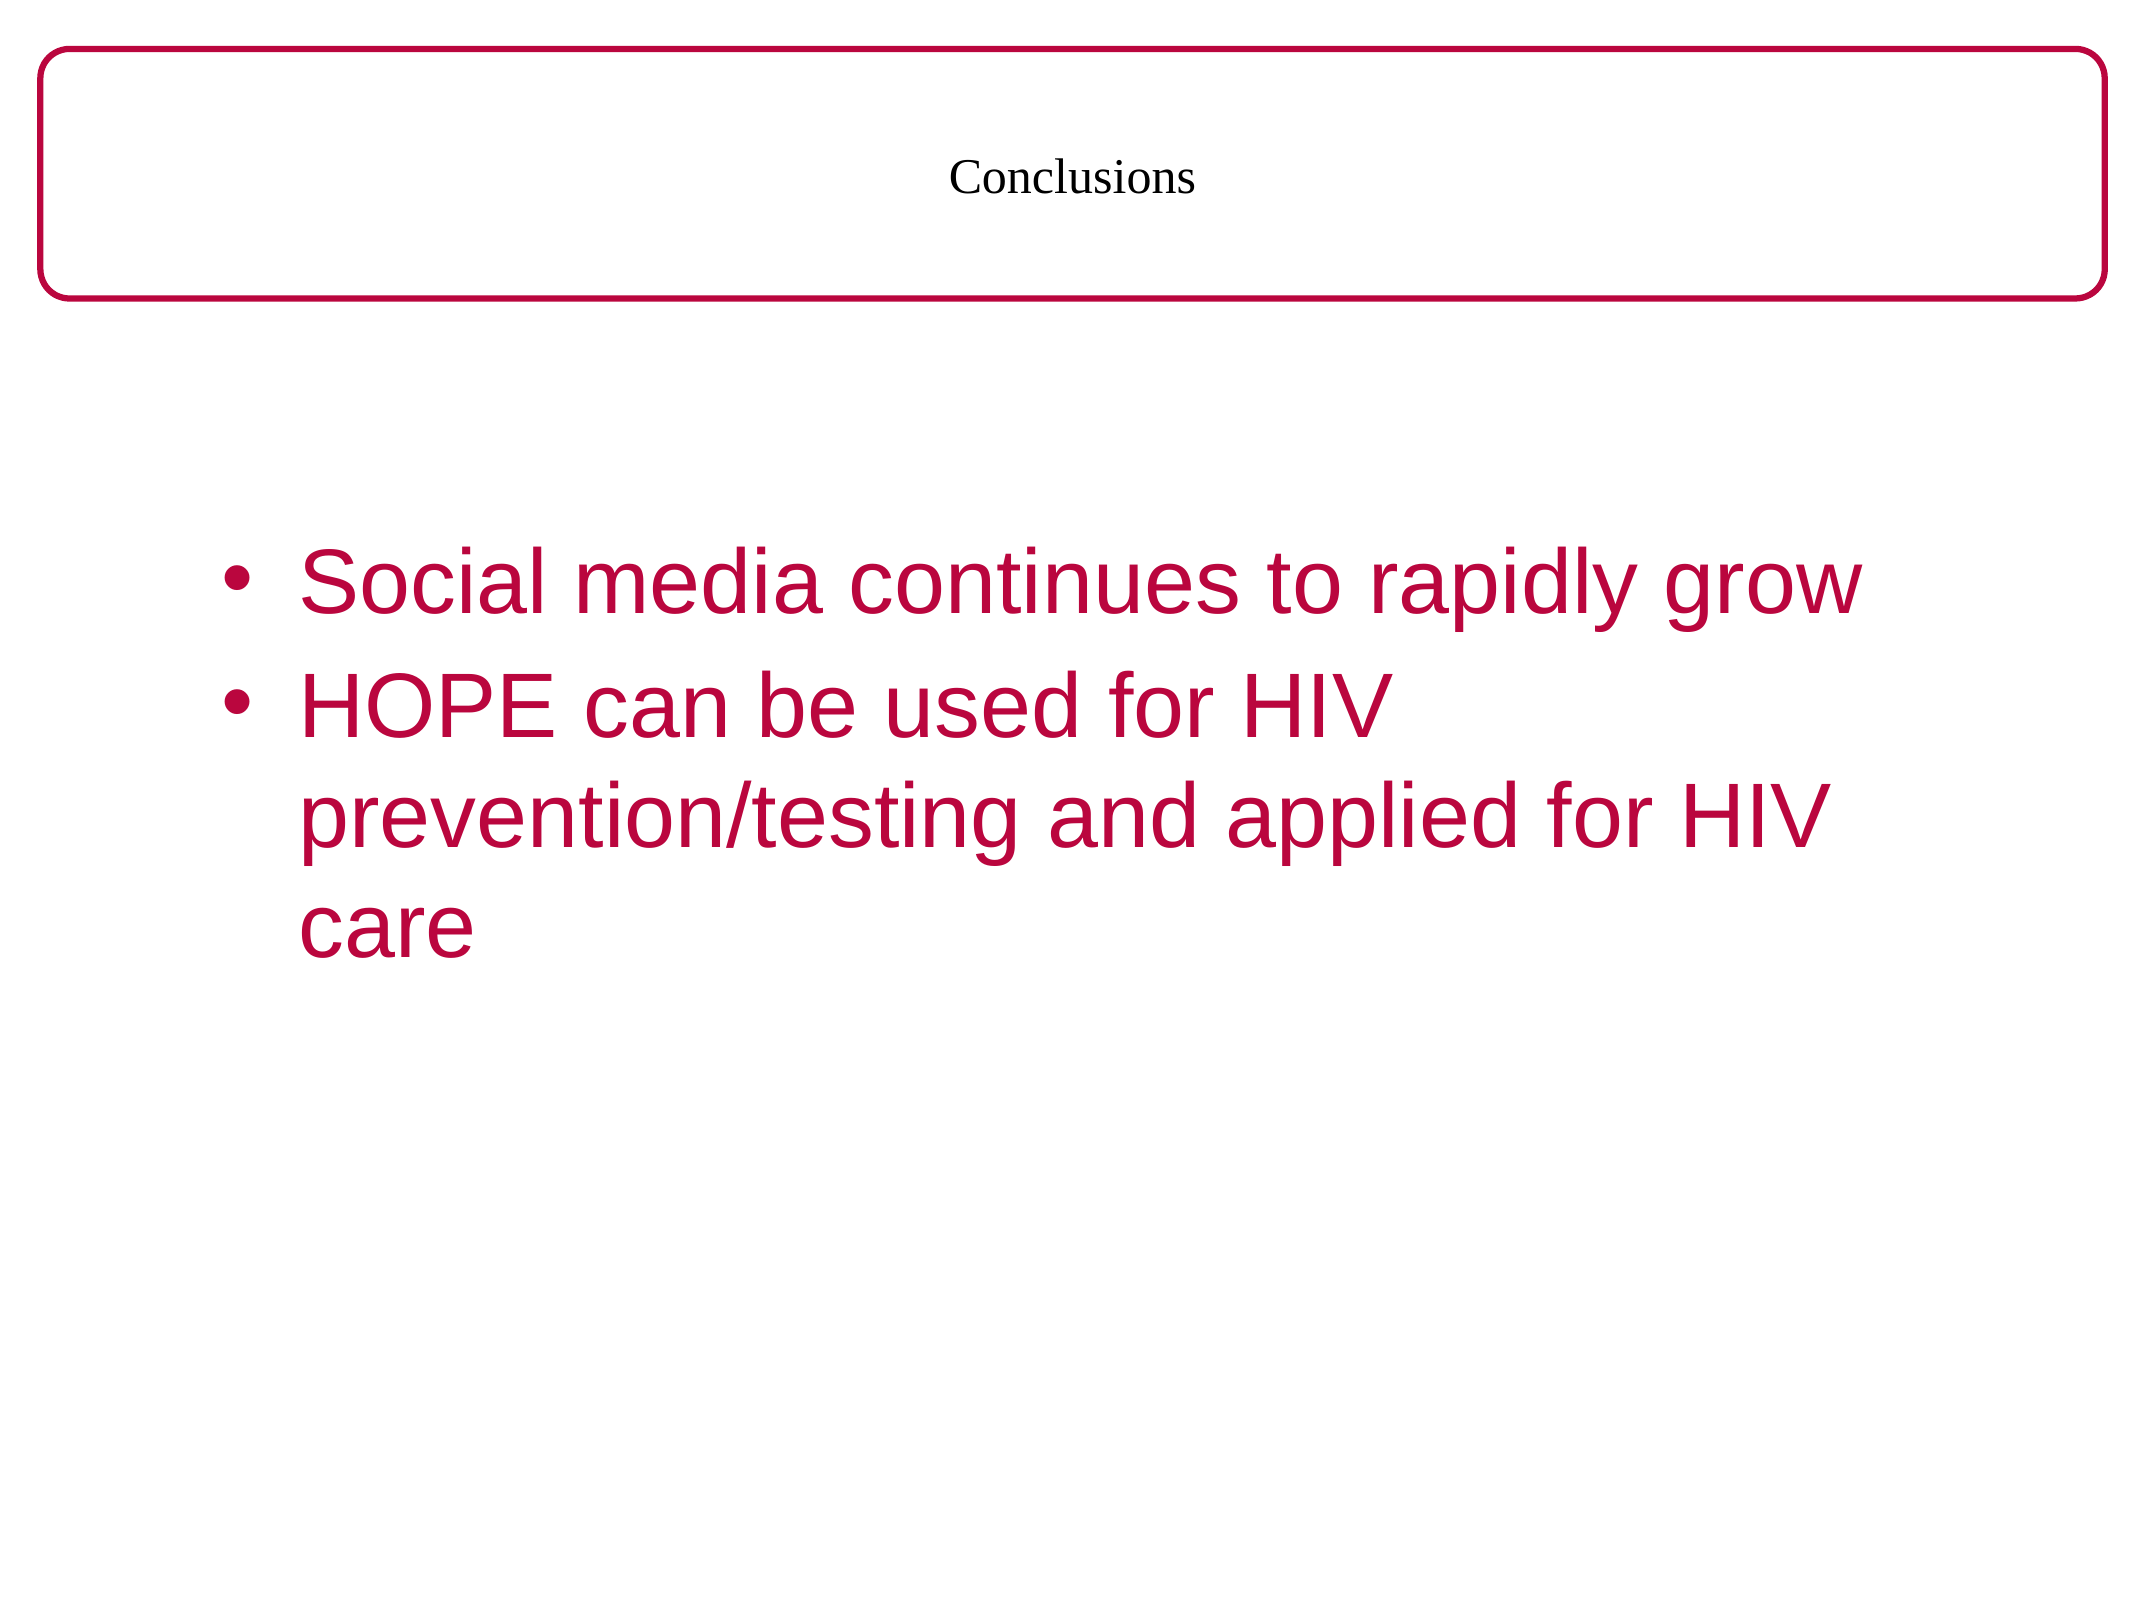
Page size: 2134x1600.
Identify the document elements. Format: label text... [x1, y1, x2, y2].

list Social media continues to rapidly grow HOPE can be used for HIV prevention/testing and applied for HIV care [209, 510, 1924, 1385]
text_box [40, 48, 2105, 299]
